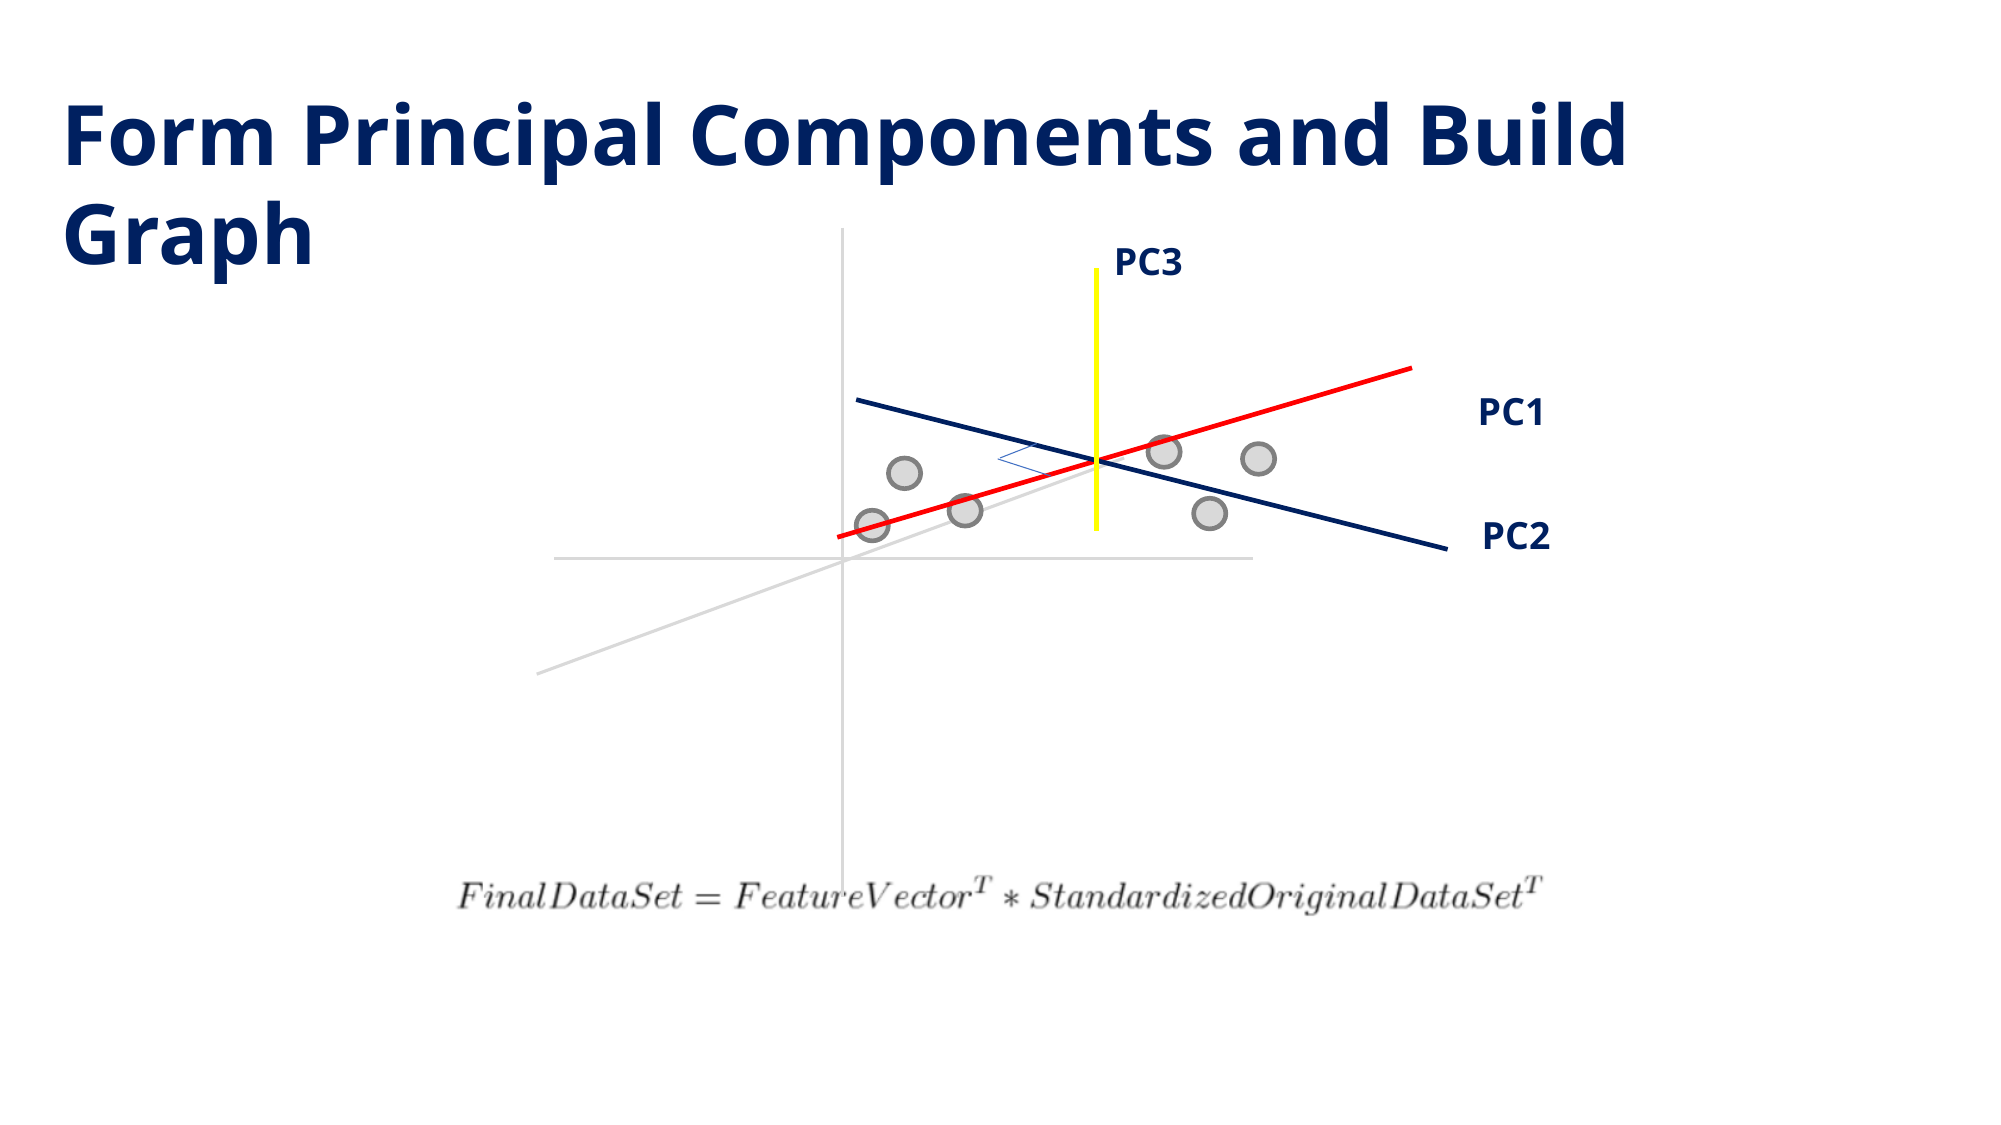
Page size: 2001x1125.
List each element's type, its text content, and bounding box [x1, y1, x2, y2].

text_box PC2 [1466, 504, 1593, 564]
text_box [997, 458, 1051, 477]
text_box PC1 [1462, 380, 1589, 441]
text_box Form Principal Components and Build Graph [47, 74, 1886, 290]
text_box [856, 399, 1448, 550]
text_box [536, 457, 1125, 675]
picture [447, 861, 1552, 926]
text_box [1097, 367, 1413, 399]
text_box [999, 443, 1037, 458]
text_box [837, 367, 1096, 538]
text_box PC3 [1098, 230, 1225, 291]
